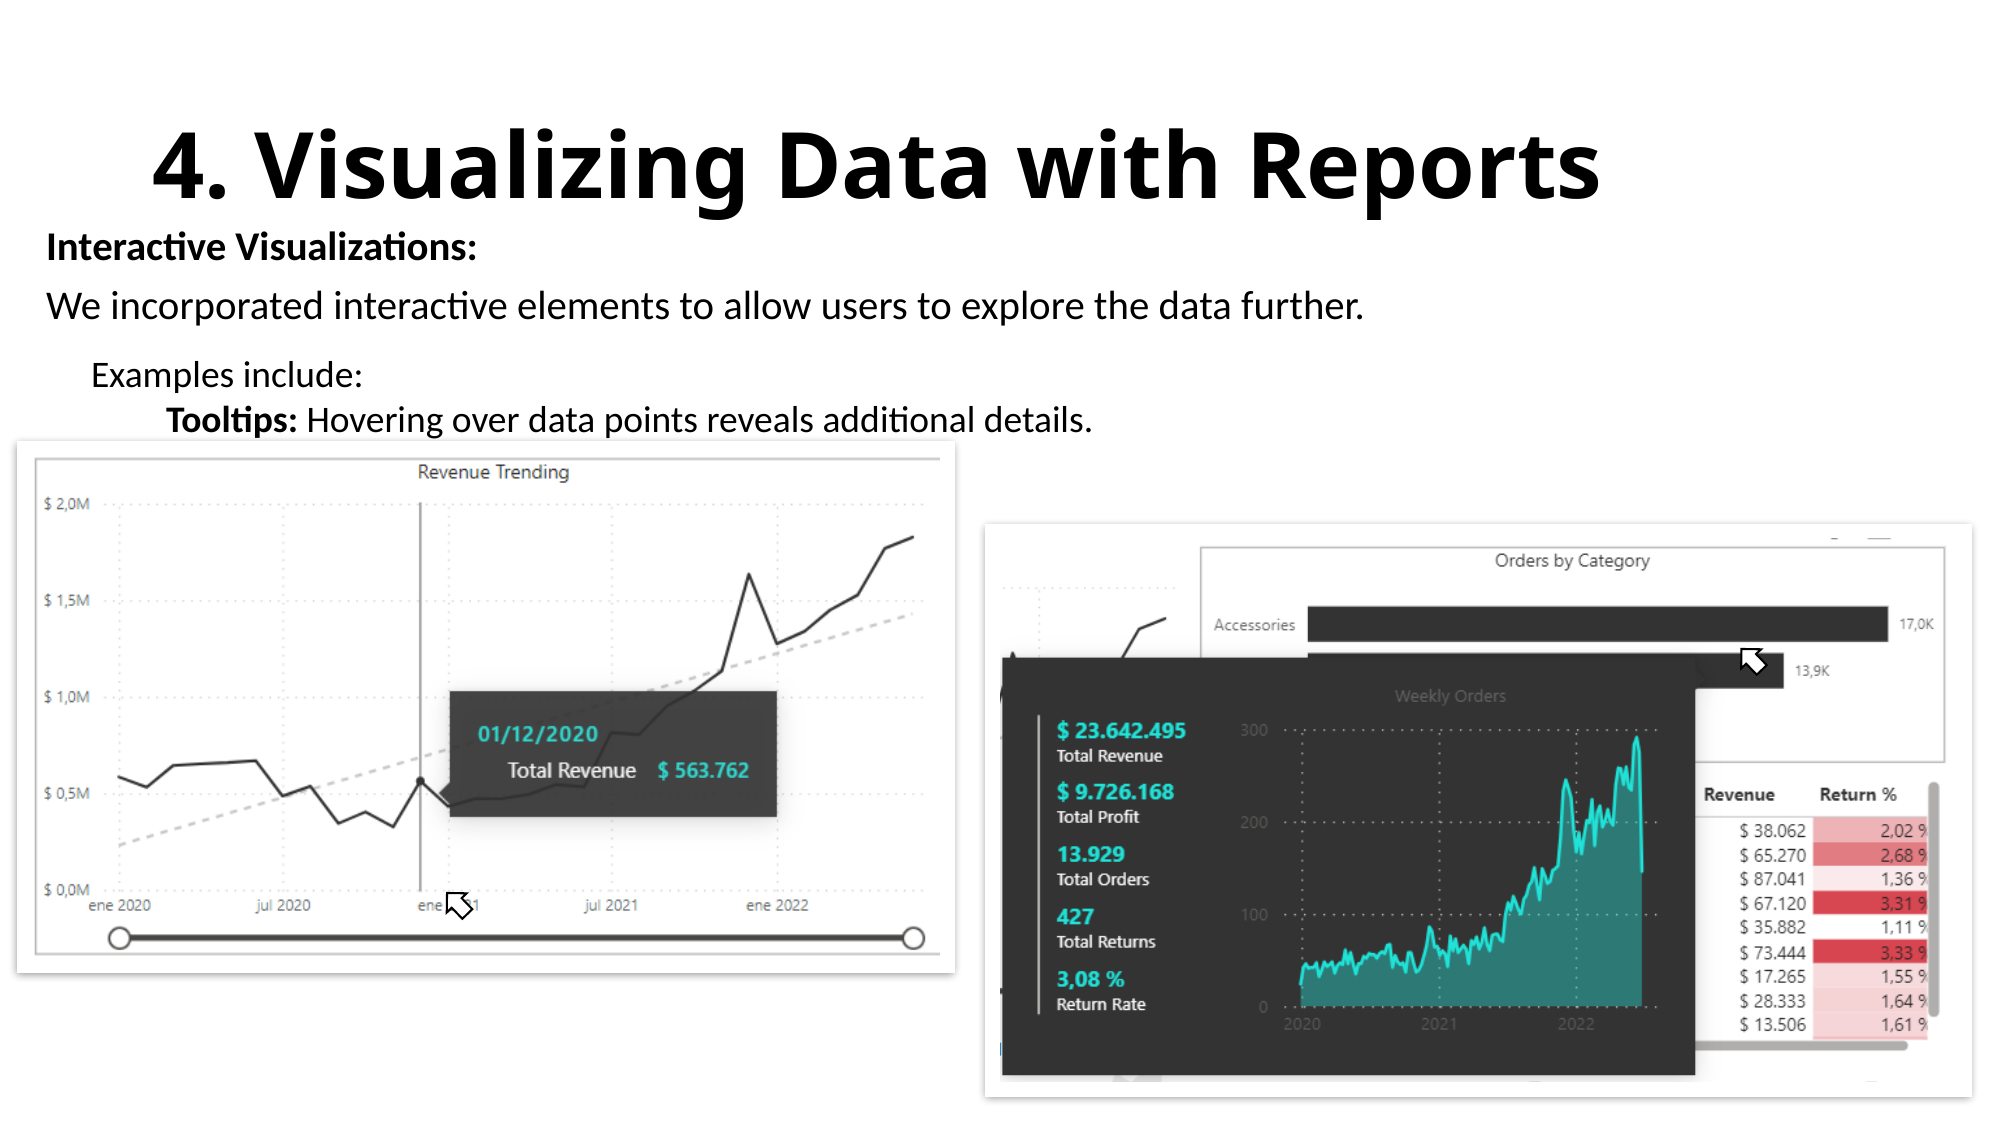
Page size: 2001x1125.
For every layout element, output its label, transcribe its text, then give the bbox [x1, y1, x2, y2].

picture [999, 538, 1958, 1083]
picture [31, 455, 941, 959]
text_box Examples include: Tooltips: Hovering over data points reveals additional details. [76, 342, 1233, 448]
list Interactive Visualizations: We incorporated interactive elements to allow users to explore the data further. [31, 217, 1985, 337]
title 4. Visualizing Data with Reports [137, 59, 1863, 217]
